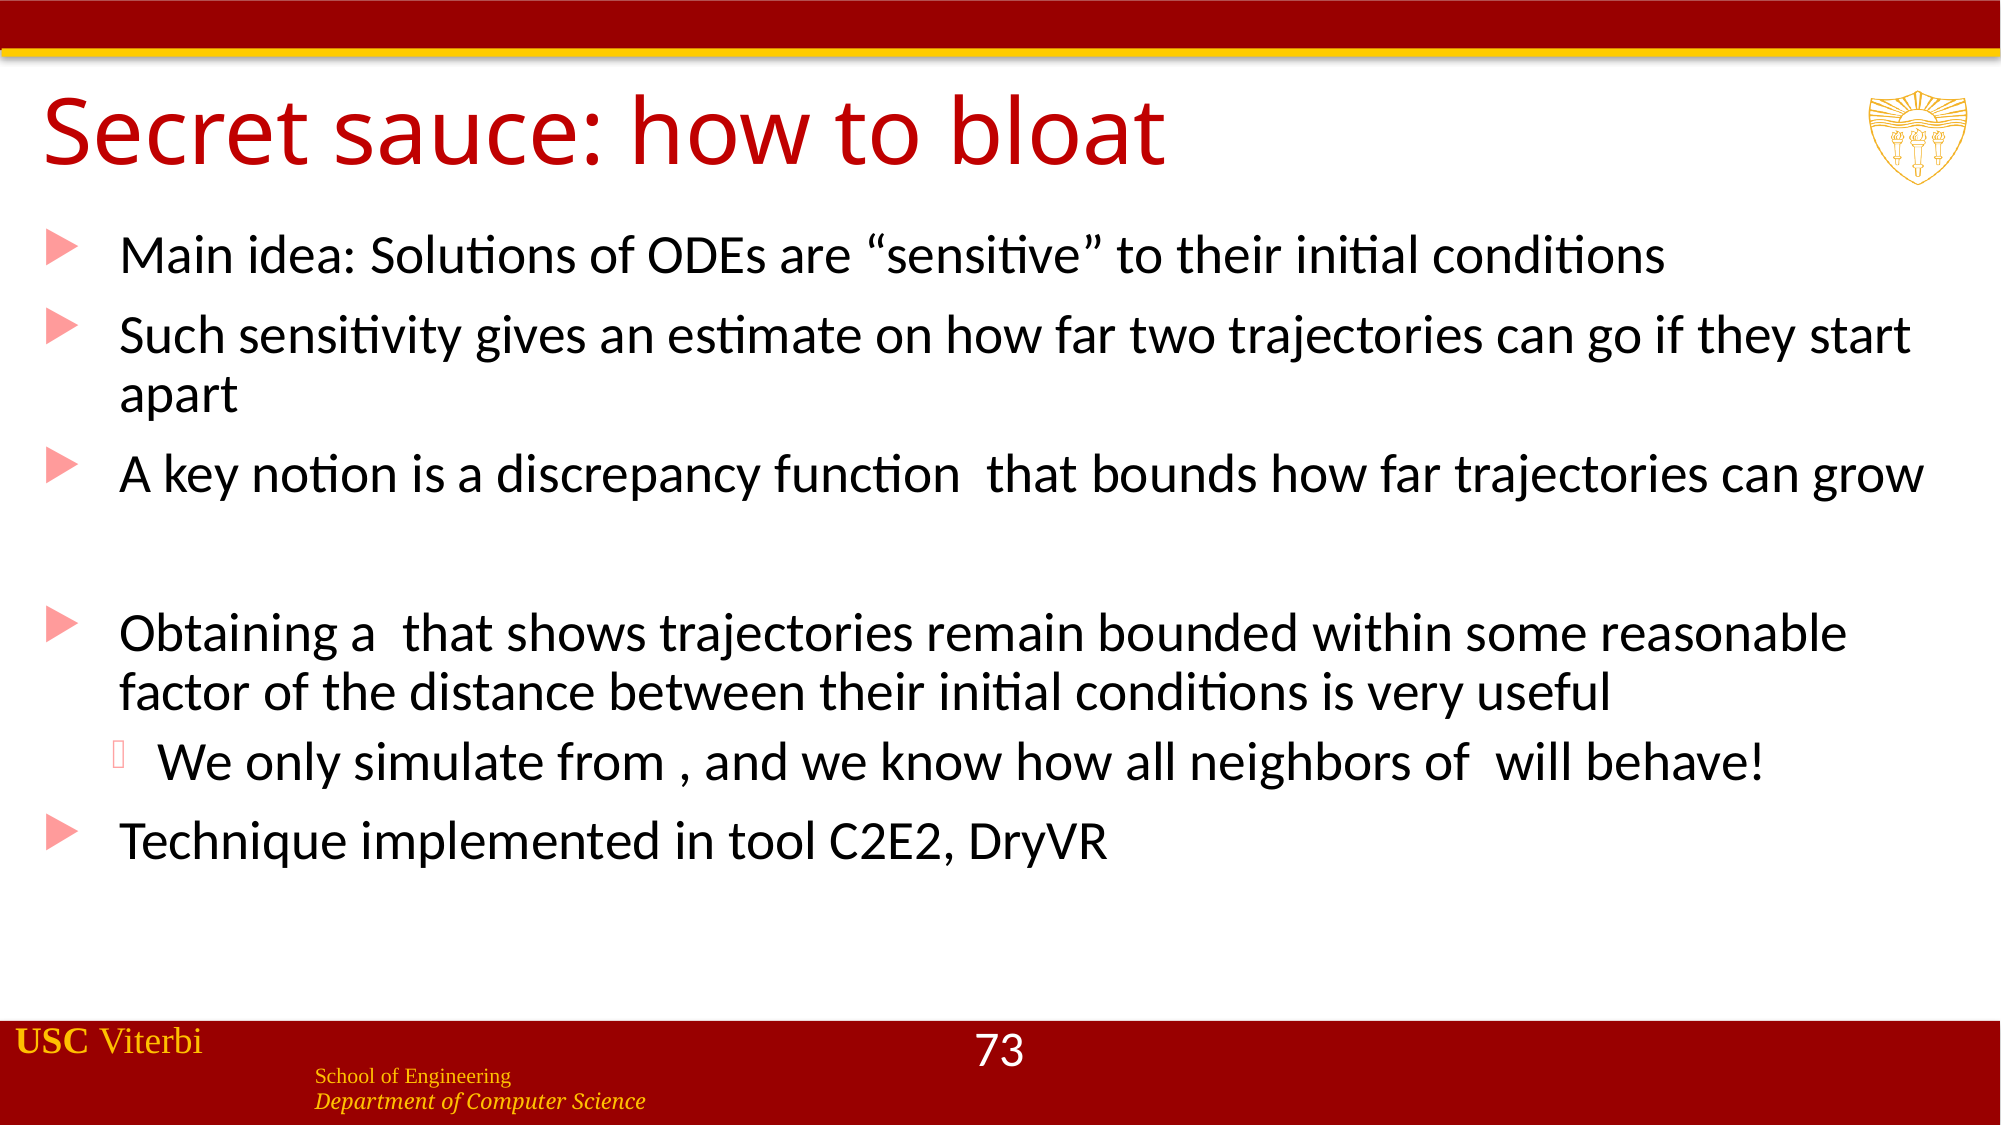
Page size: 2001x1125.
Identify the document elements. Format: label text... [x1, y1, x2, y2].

picture [1836, 76, 2000, 199]
title Secret sauce: how to bloat [27, 70, 1819, 199]
slide_number 73 [774, 1016, 1225, 1077]
